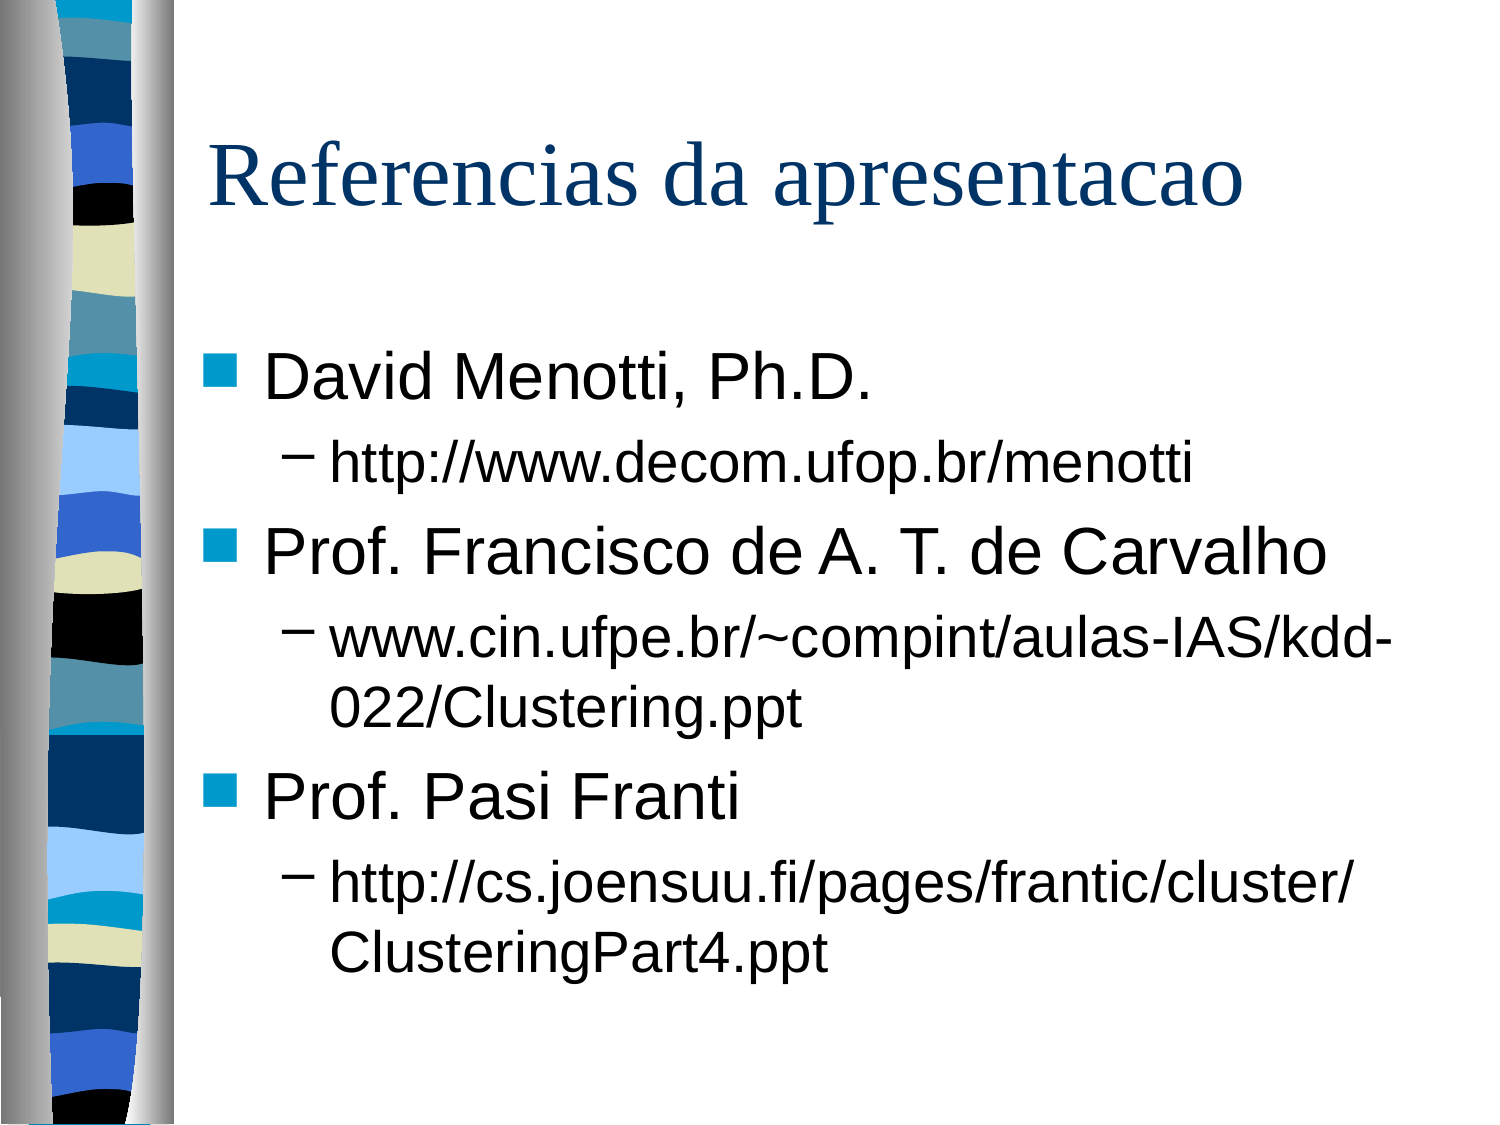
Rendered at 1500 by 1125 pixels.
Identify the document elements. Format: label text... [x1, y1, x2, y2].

title Referencias da apresentacao [192, 74, 1468, 263]
list David Menotti, Ph.D. http://www.decom.ufop.br/menotti Prof. Francisco de A. T. de Carvalho www.cin.ufpe.br/~compint/aulas-IAS/kdd-022/Clustering.ppt Prof. Pasi Franti http://cs.joensuu.fi/pages/frantic/cluster/ClusteringPart4.ppt [192, 324, 1468, 1001]
